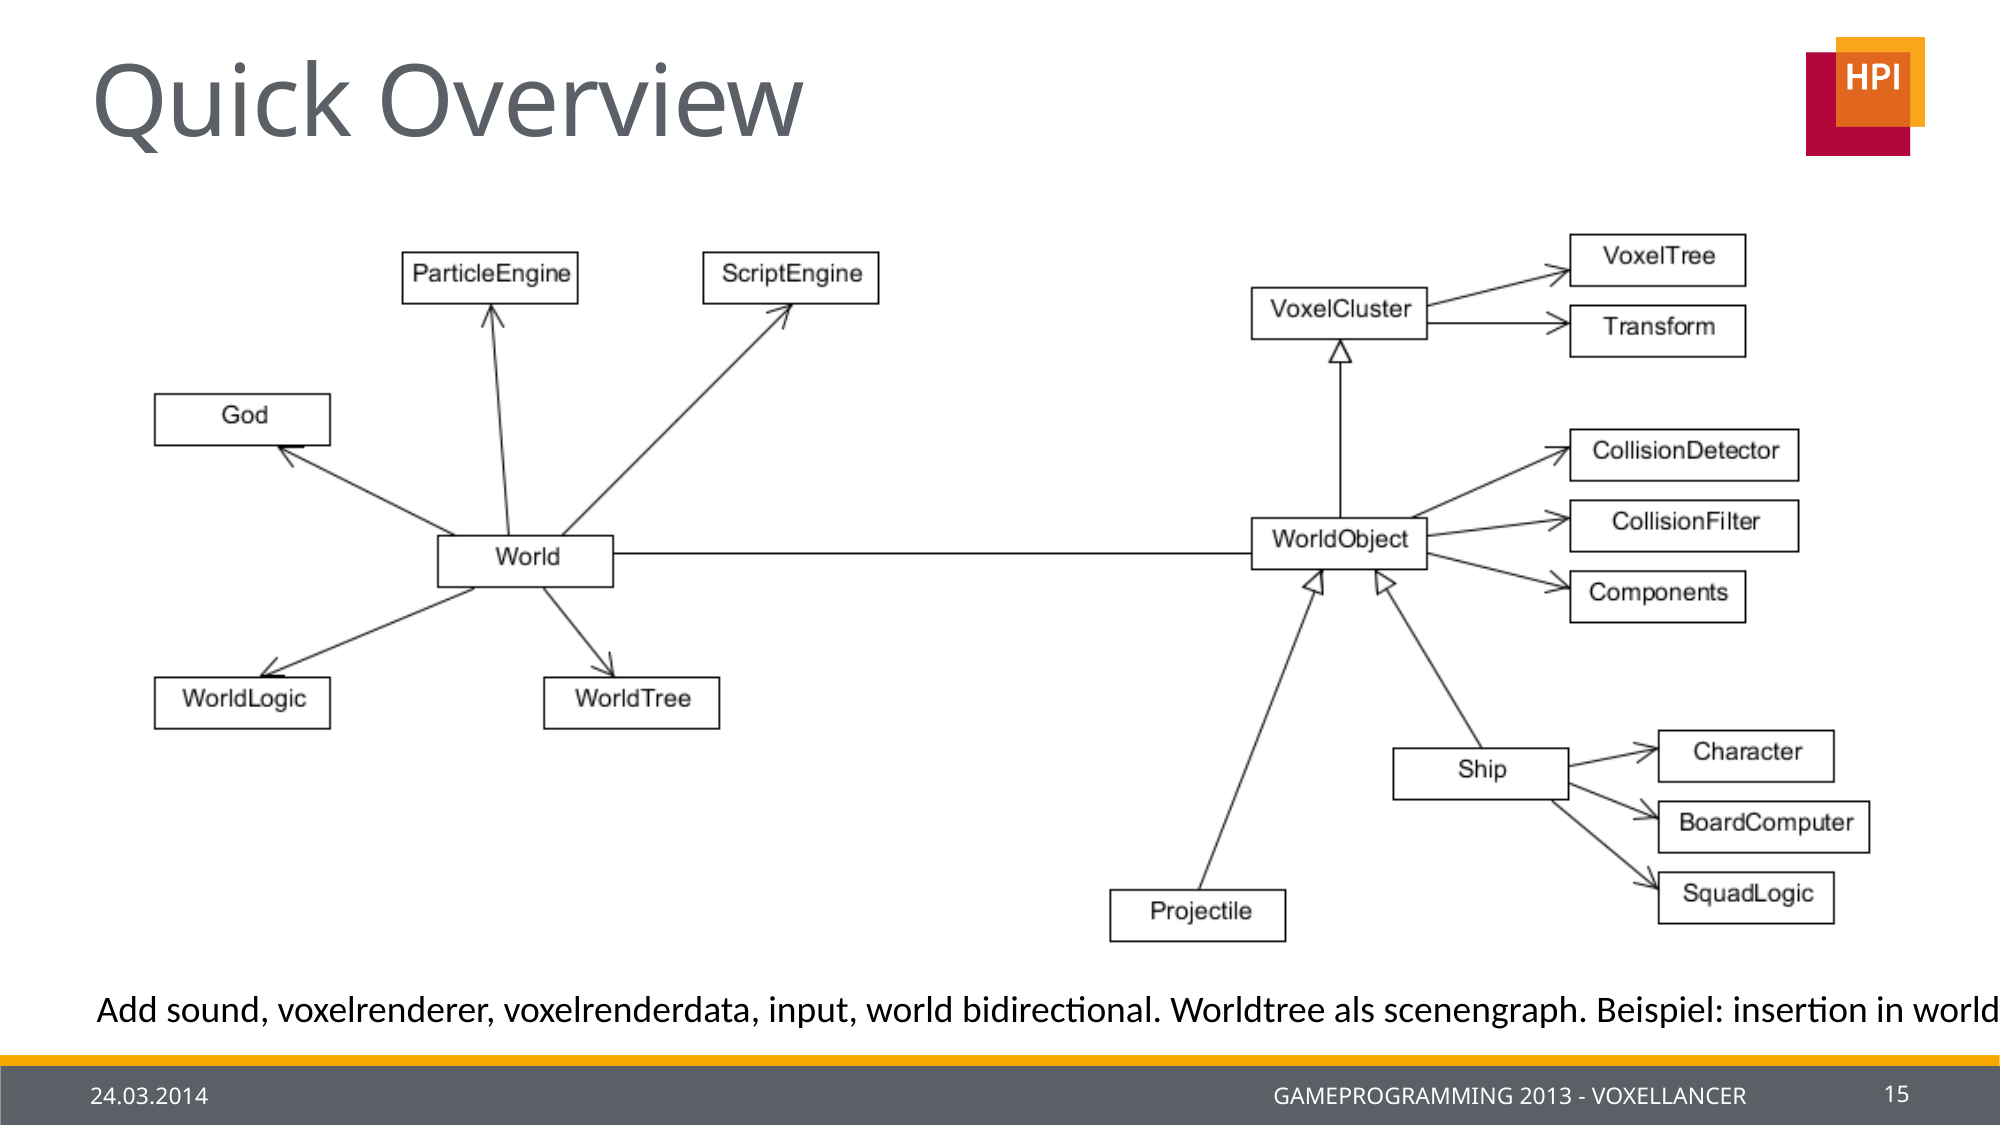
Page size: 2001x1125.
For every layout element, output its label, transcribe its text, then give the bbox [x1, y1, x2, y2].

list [118, 181, 1906, 978]
footer Gameprogramming 2013 - Voxellancer [238, 1065, 1763, 1125]
text_box Add sound, voxelrenderer, voxelrenderdata, input, world bidirectional. Worldtree als scenengraph. Beispiel: insertion in world [81, 977, 2000, 1037]
title Quick Overview [75, 0, 1732, 165]
picture [1806, 37, 1925, 156]
slide_number 15 [1768, 1065, 1926, 1125]
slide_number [75, 1065, 233, 1125]
